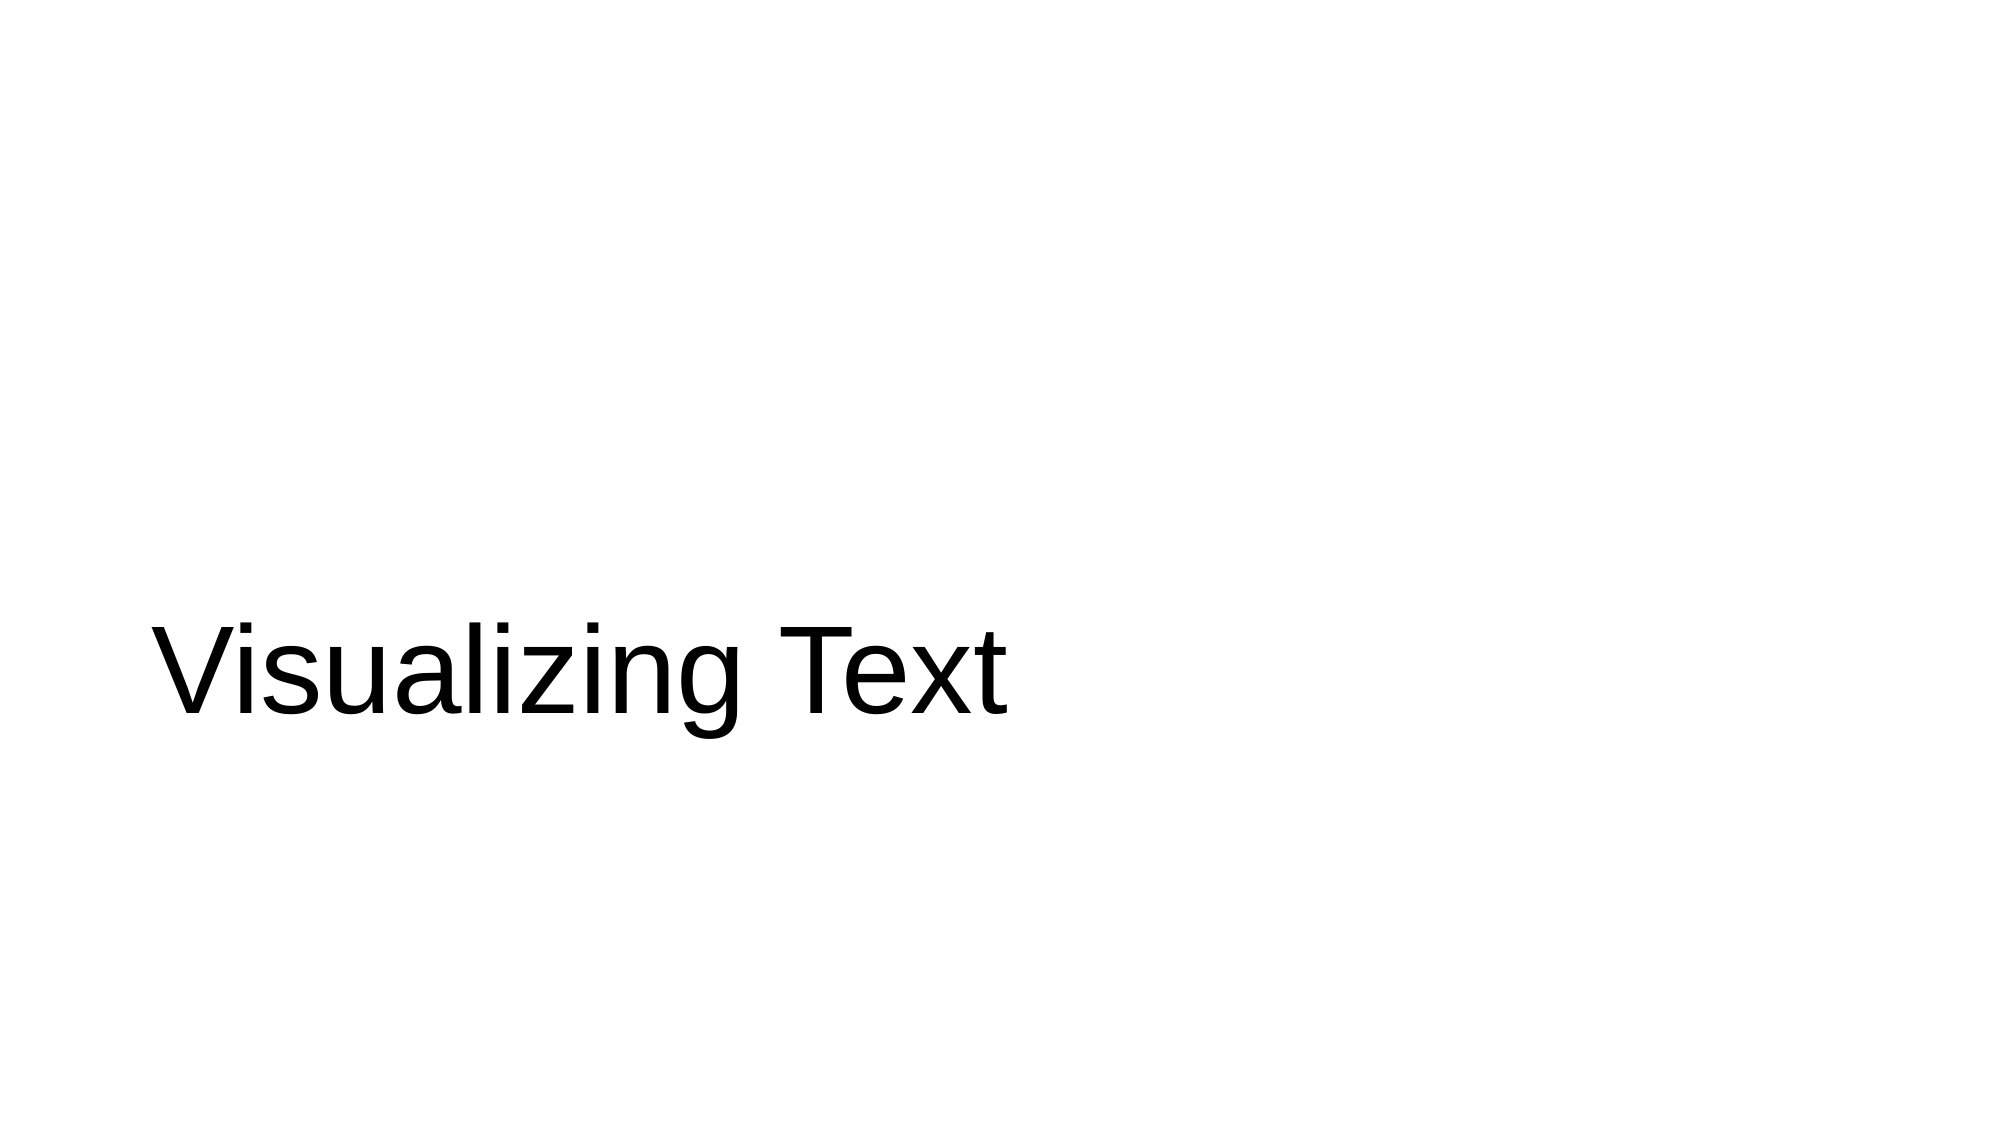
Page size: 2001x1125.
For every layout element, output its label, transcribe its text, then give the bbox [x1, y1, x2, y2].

title Visualizing Text [136, 280, 1862, 749]
